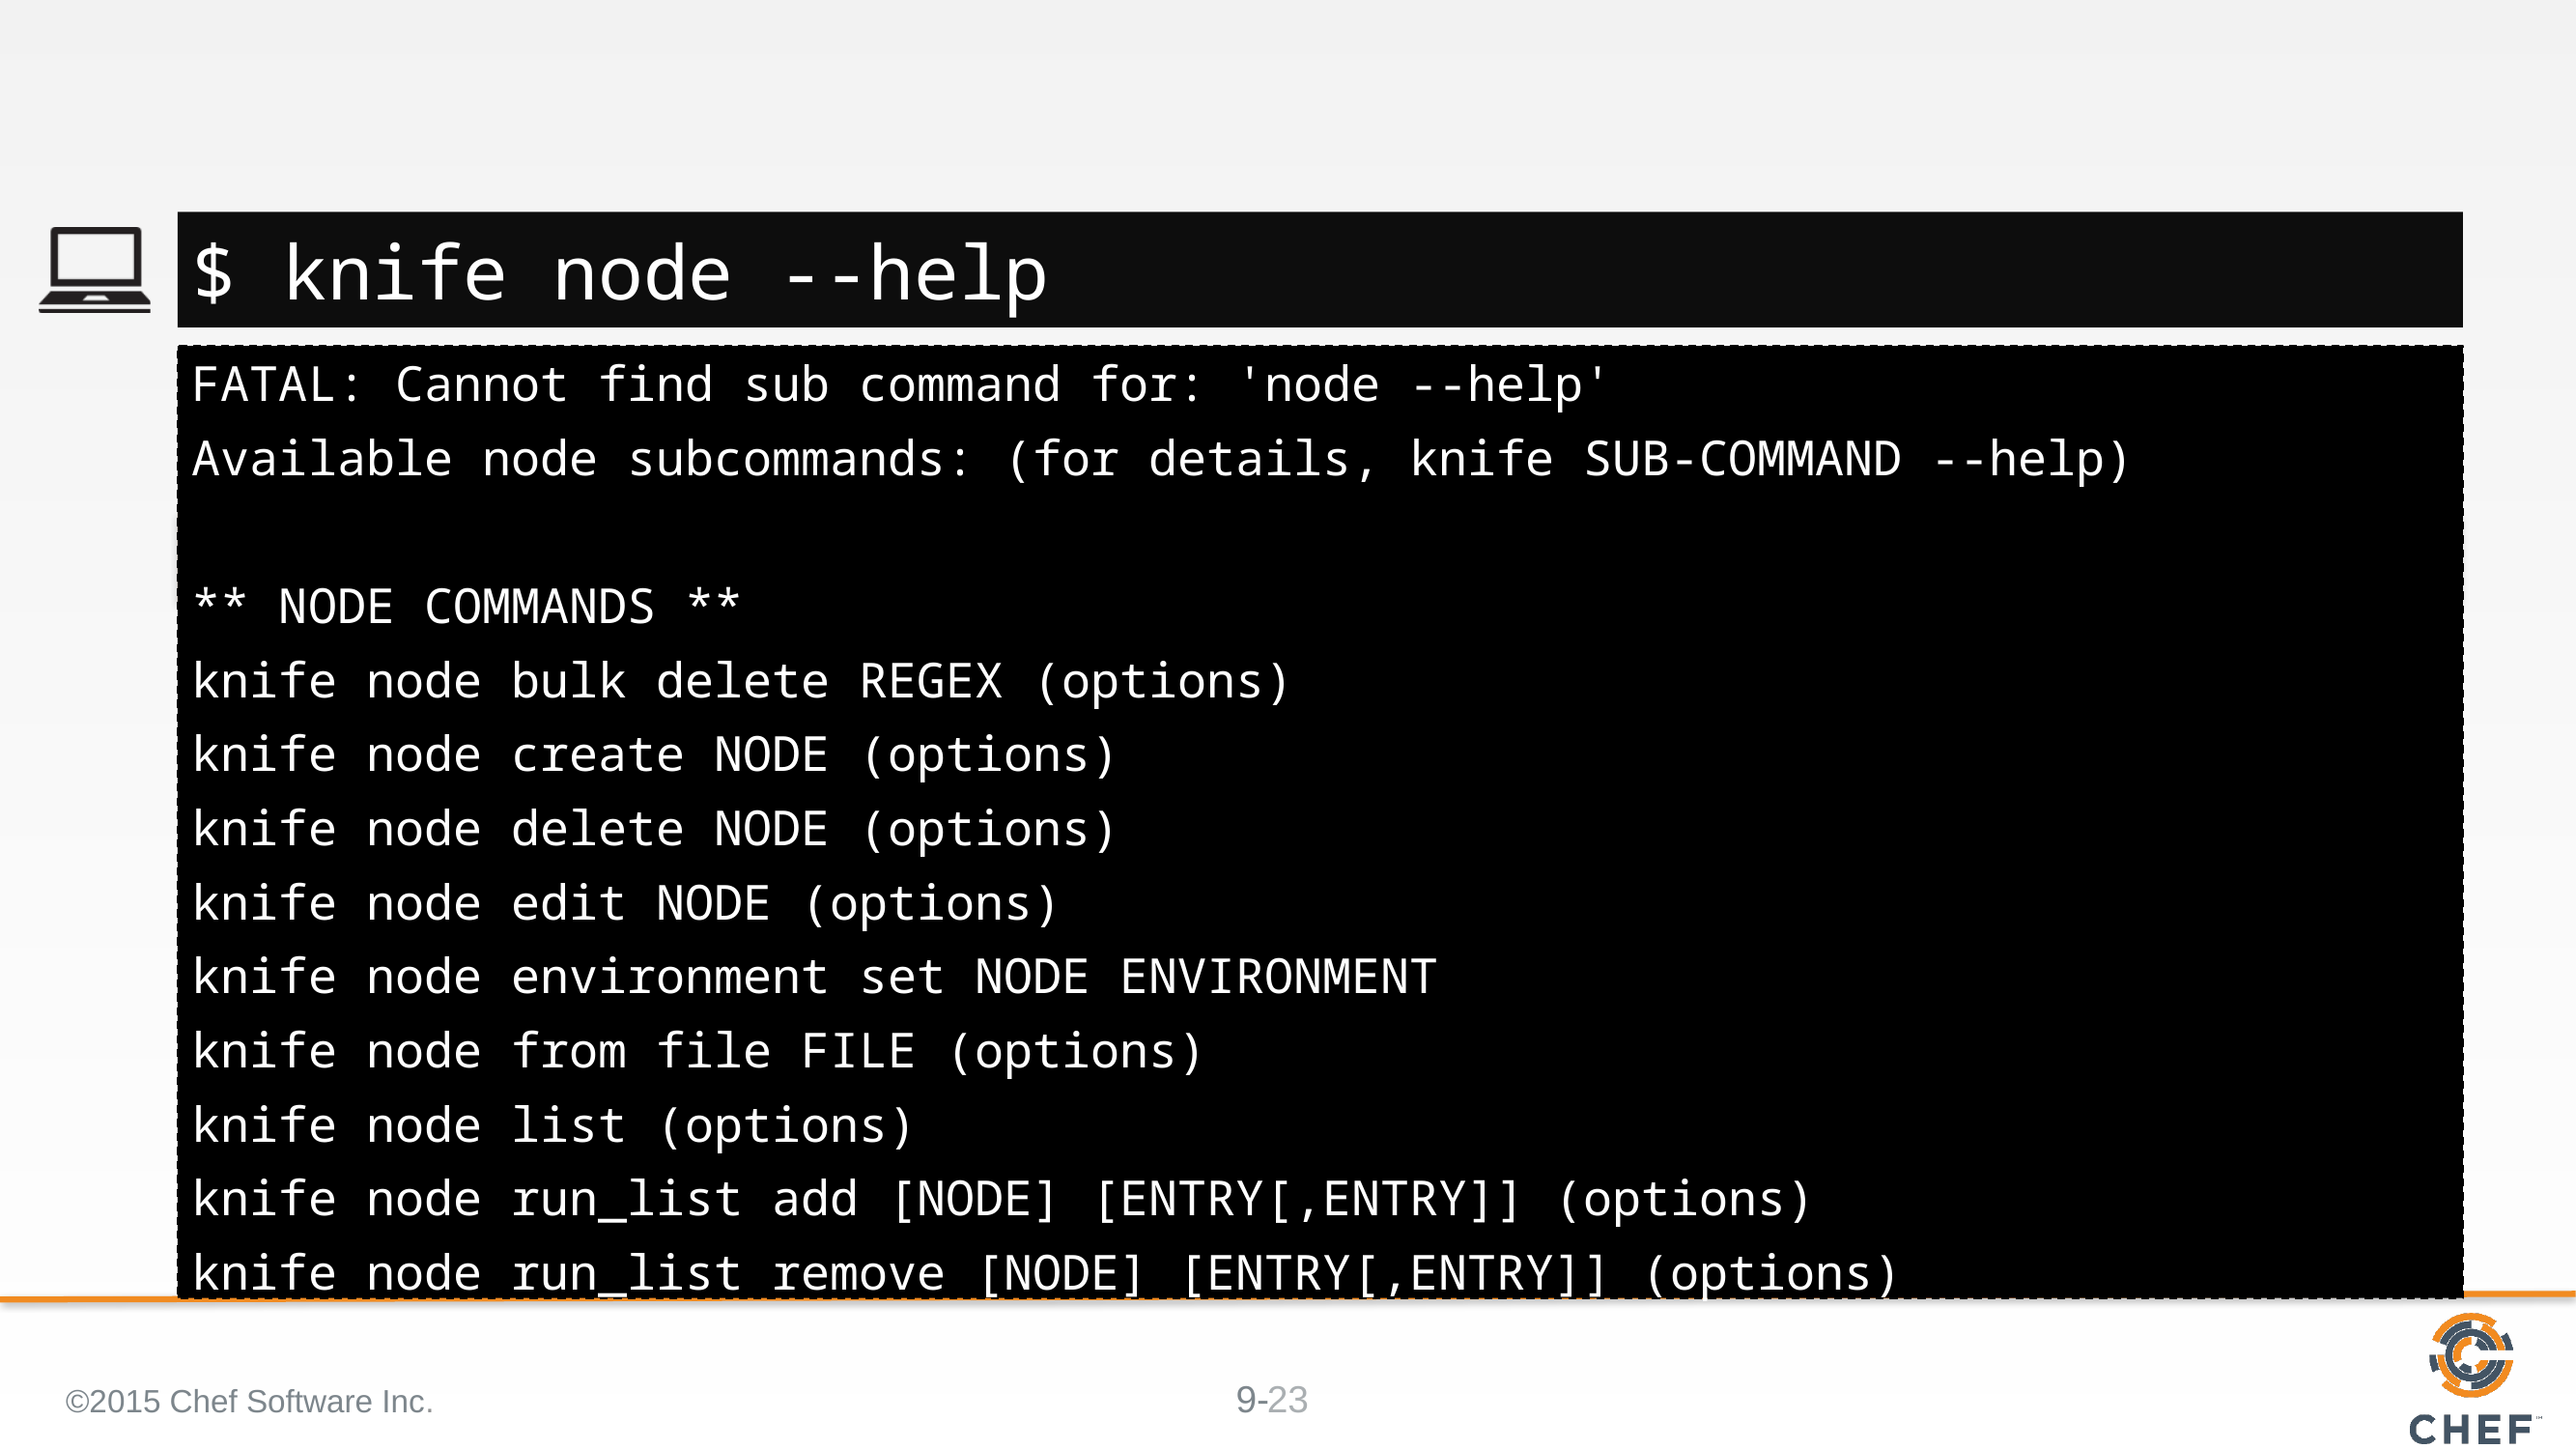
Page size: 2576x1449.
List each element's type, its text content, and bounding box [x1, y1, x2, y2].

list $ knife node --help [177, 212, 2463, 327]
picture [2399, 1297, 2550, 1449]
slide_number 23 [998, 1359, 1578, 1437]
footer ©2015 Chef Software Inc. [51, 1359, 952, 1440]
list FATAL: Cannot find sub command for: 'node --help' Available node subcommands: (for details, knife SUB-COMMAND --help) ** NODE COMMANDS ** knife node bulk delete REGEX (options) knife node create NODE (options) knife node delete NODE (options) knife node edit NODE (options) knife node environment set NODE ENVIRONMENT knife node from file FILE (options) knife node list (options) knife node run_list add [NODE] [ENTRY[,ENTRY]] (options) knife node run_list remove [NODE] [ENTRY[,ENTRY]] (options) [177, 345, 2464, 1299]
